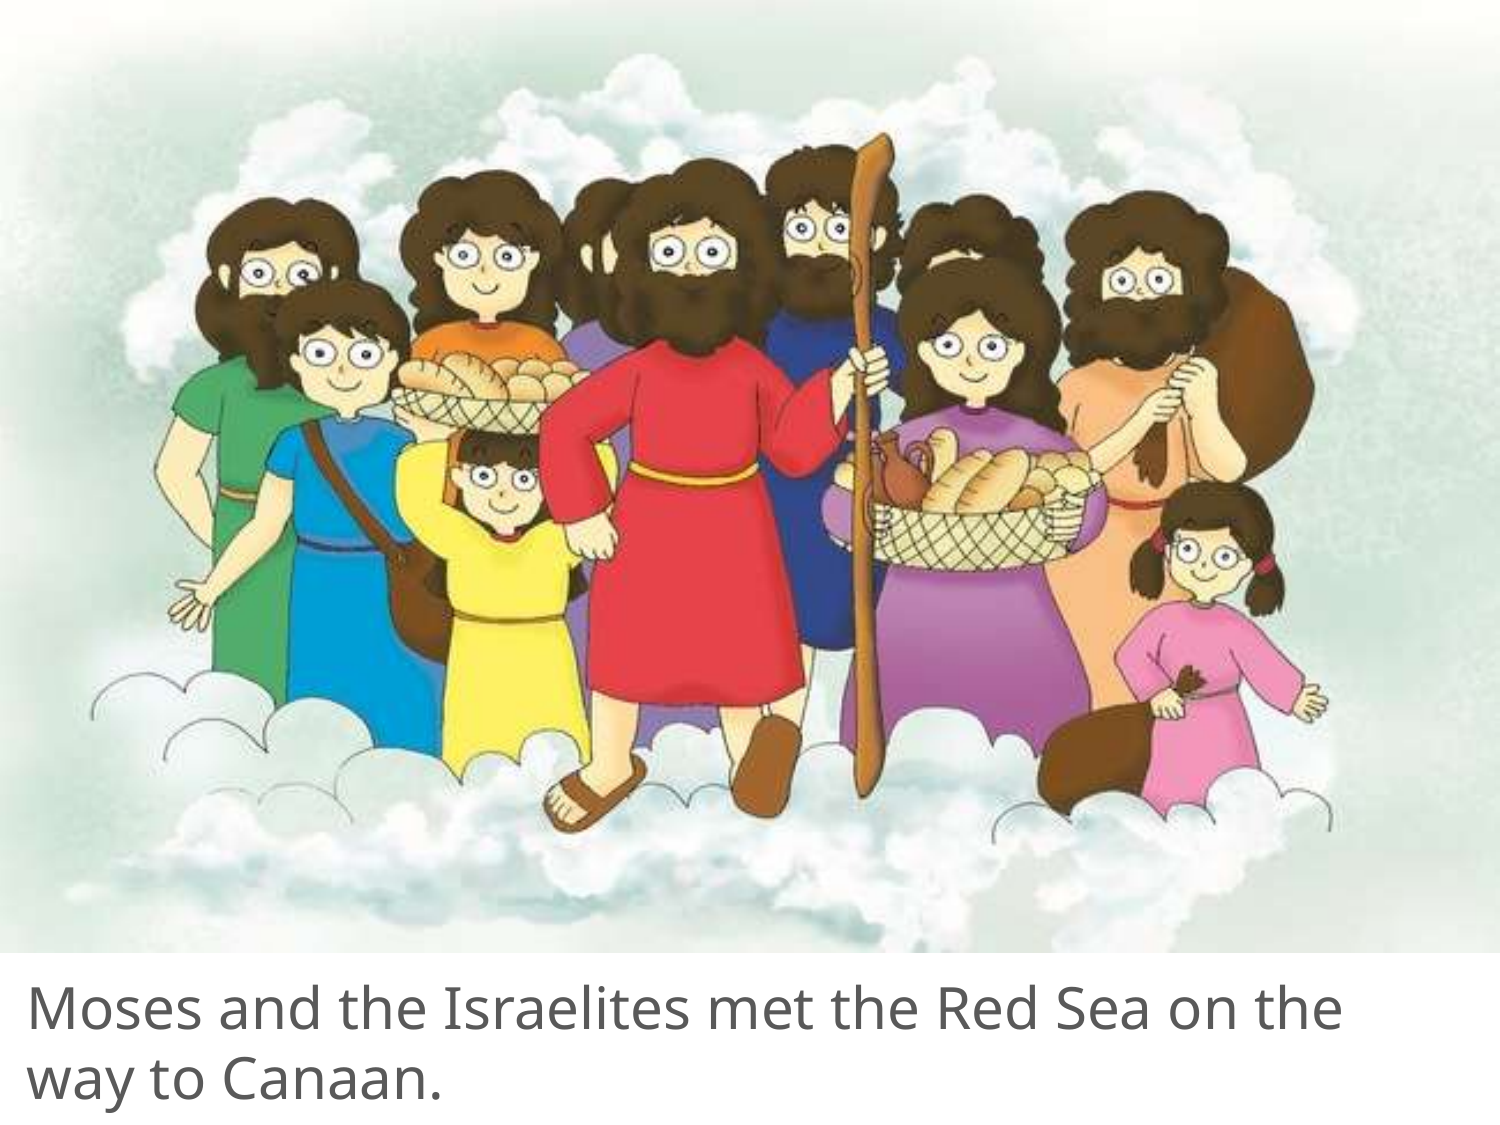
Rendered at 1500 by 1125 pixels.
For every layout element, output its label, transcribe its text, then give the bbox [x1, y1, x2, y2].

picture [0, 0, 1500, 953]
text_box Moses and the Israelites met the Red Sea on the way to Canaan. [11, 964, 1483, 1119]
